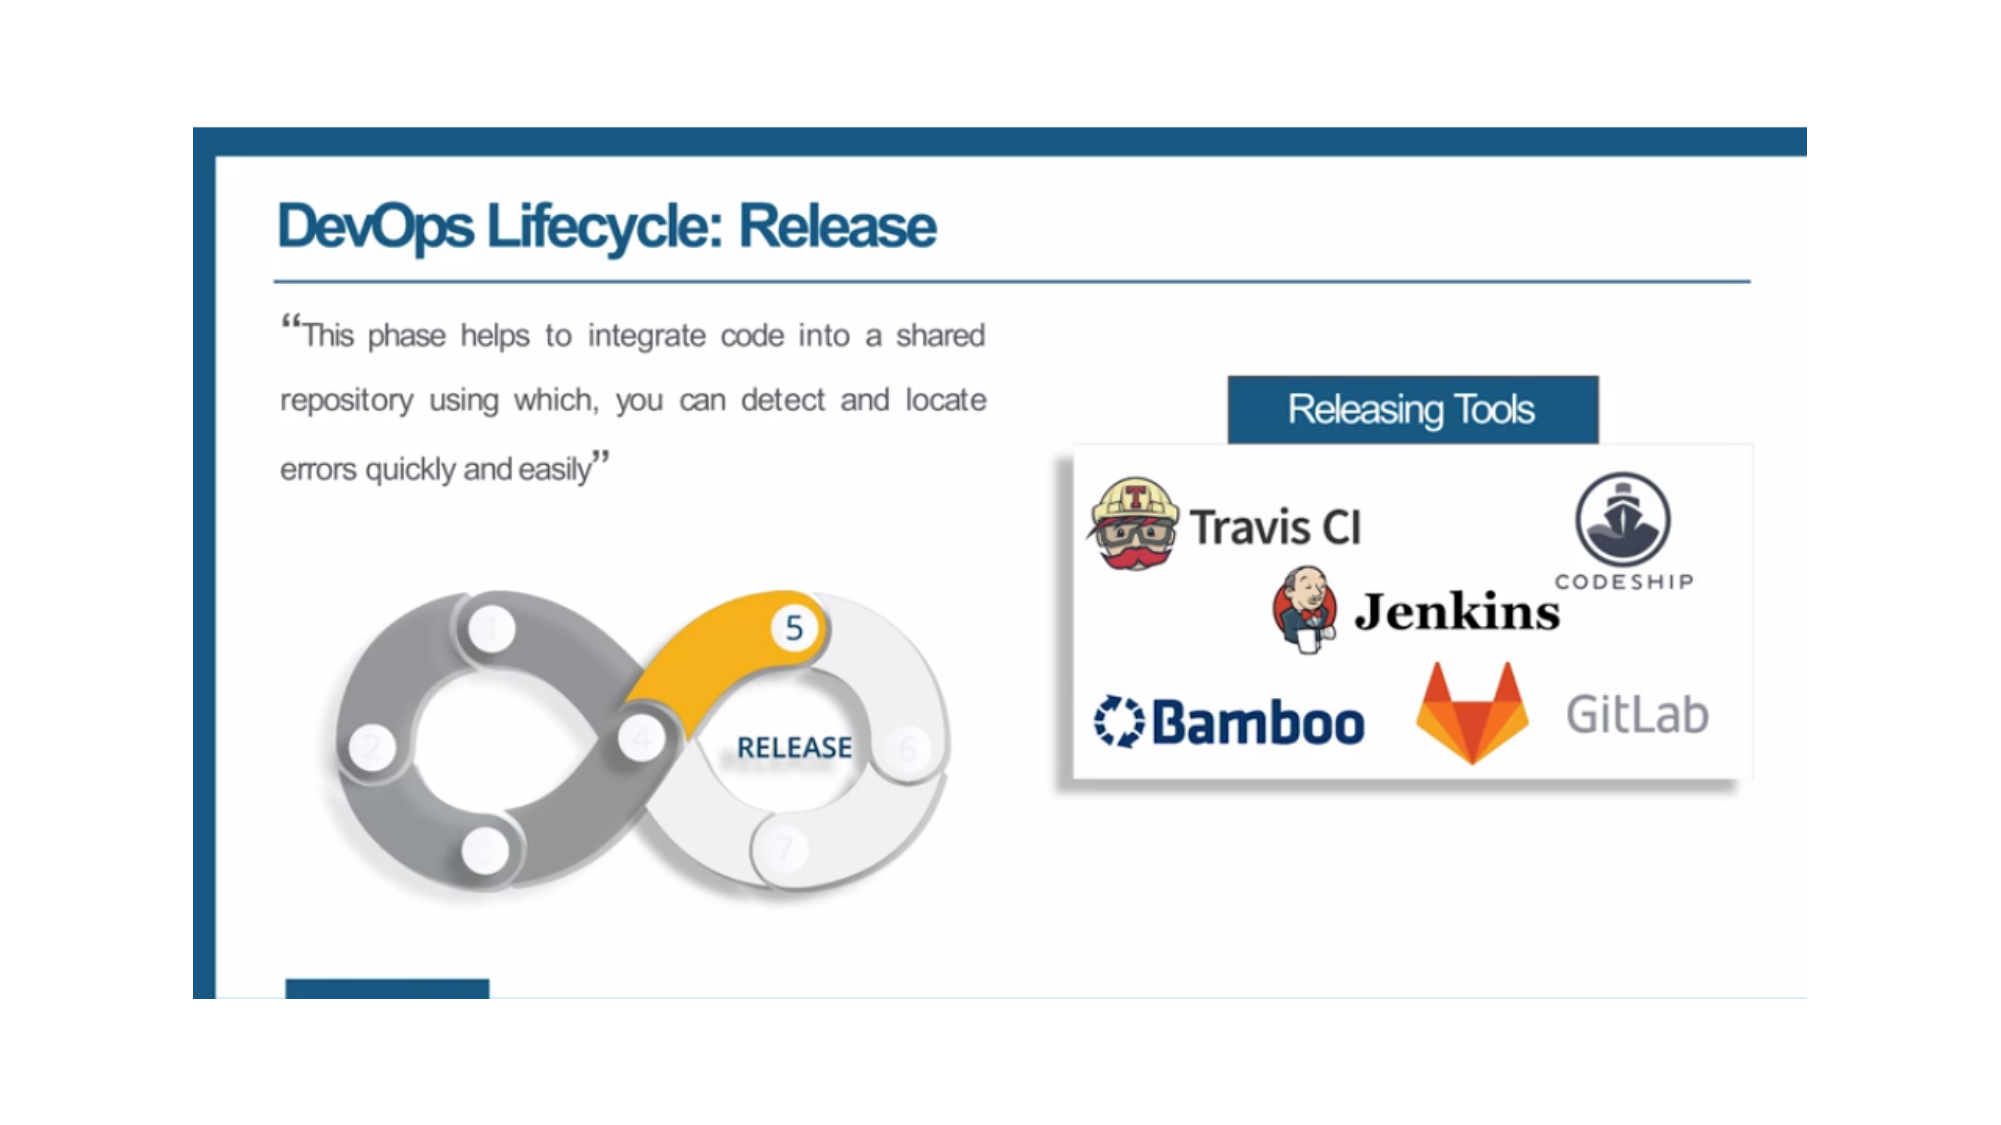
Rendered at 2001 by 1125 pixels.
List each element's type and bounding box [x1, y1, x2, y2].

picture [193, 126, 1807, 999]
